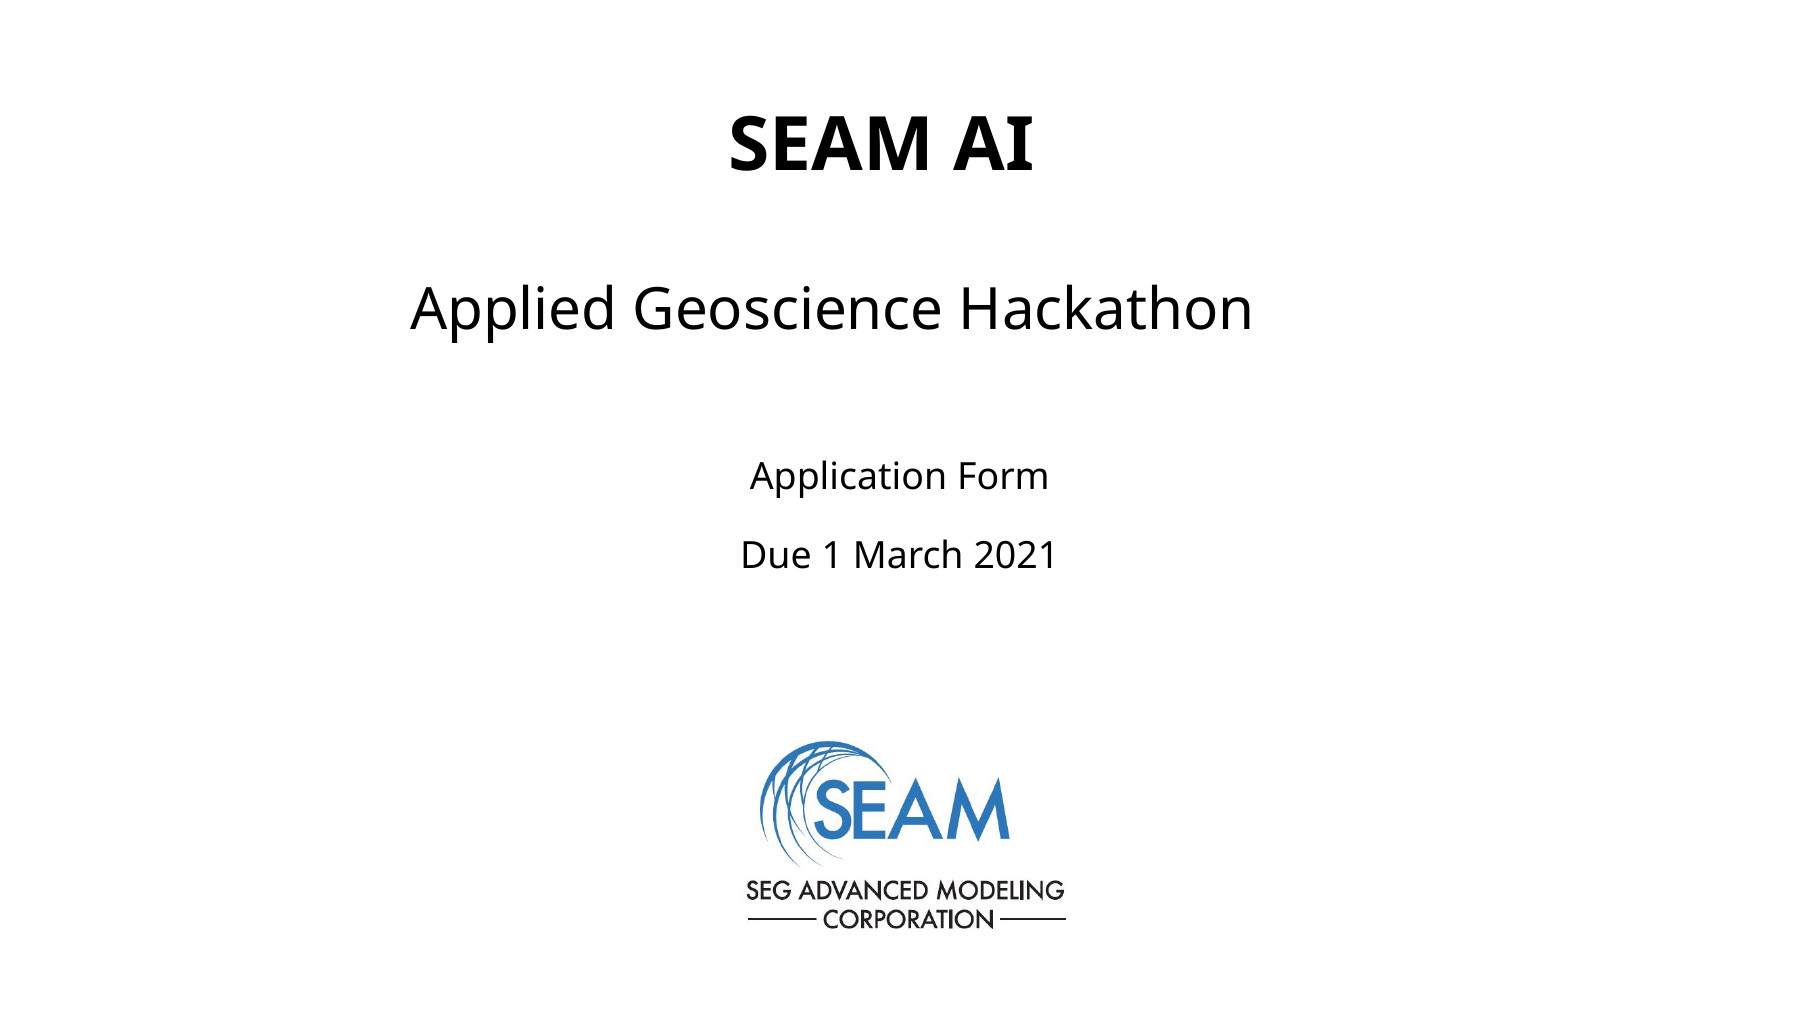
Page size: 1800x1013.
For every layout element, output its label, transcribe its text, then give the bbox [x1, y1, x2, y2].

text_box Application Form Due 1 March 2021 [547, 450, 1253, 597]
subtitle Applied Geoscience Hackathon [196, 271, 1604, 350]
picture [733, 740, 1066, 930]
title SEAM AI [63, 96, 1700, 195]
